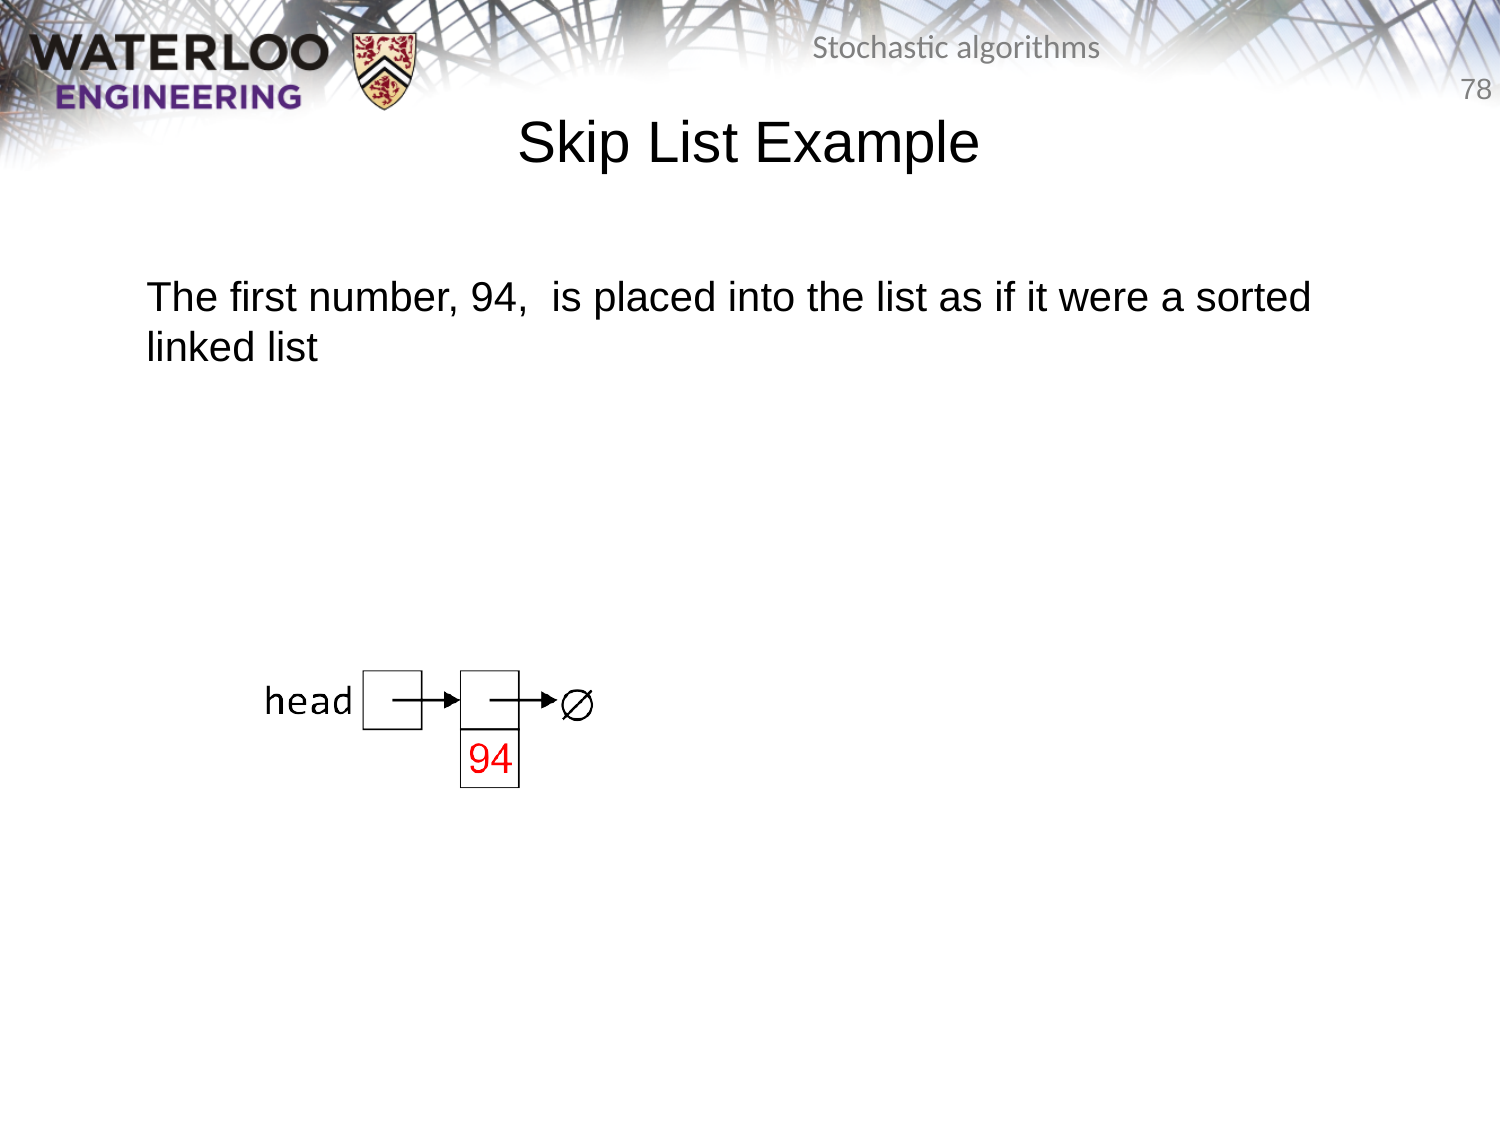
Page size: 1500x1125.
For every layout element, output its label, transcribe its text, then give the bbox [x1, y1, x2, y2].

title Skip List Example [74, 44, 1426, 233]
picture [0, 0, 1500, 1125]
list The first number, 94, is placed into the list as if it were a sorted linked list [74, 262, 1426, 1006]
